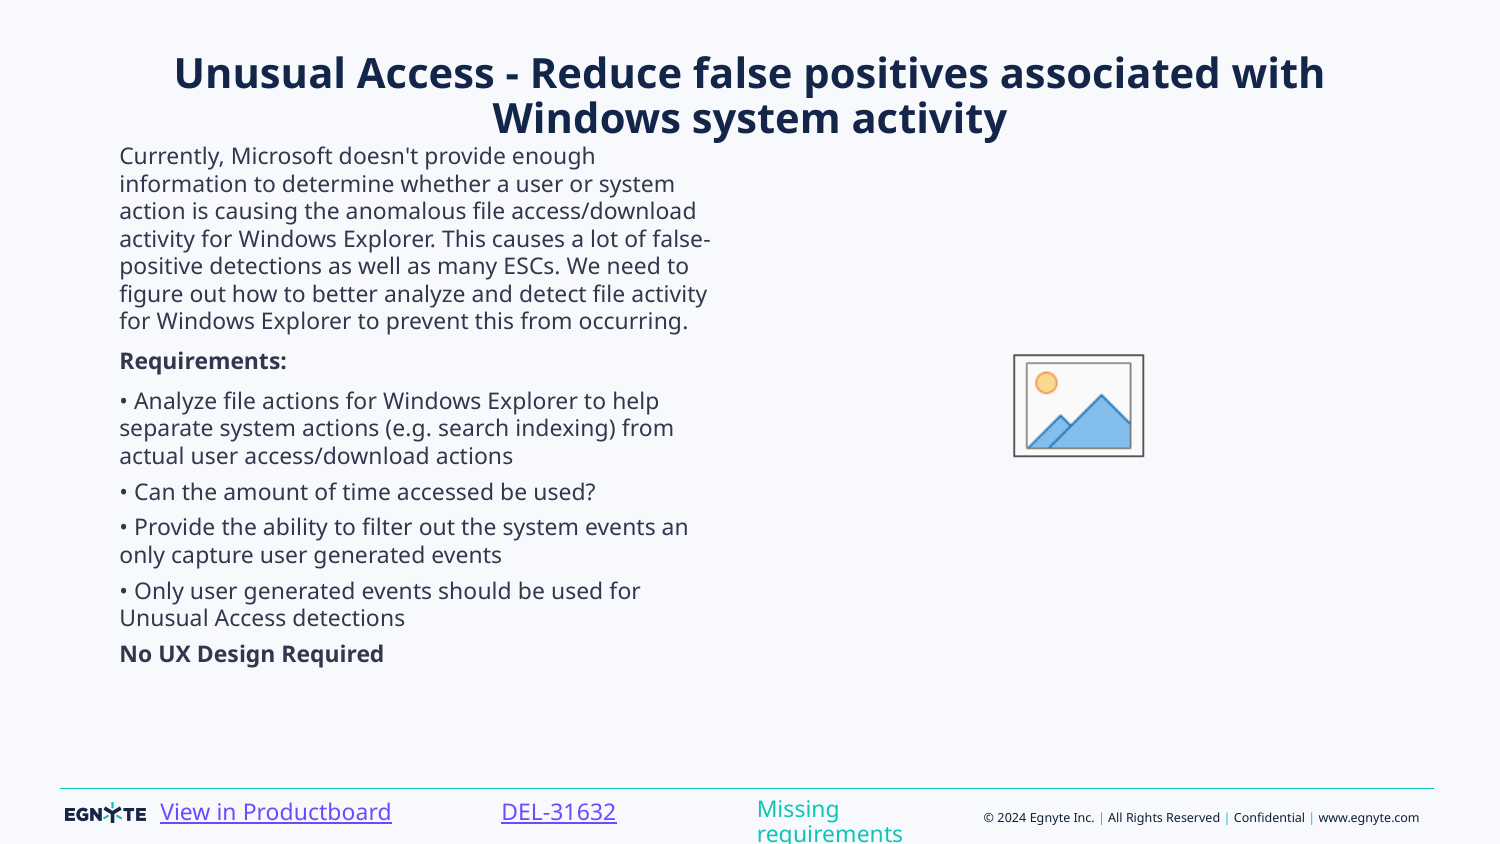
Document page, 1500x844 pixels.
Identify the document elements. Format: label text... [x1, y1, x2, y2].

picture [65, 802, 145, 823]
title Unusual Access - Reduce false positives associated with Windows system activity [103, 44, 1397, 106]
list Missing requirements [742, 790, 997, 835]
list DEL-31632 [486, 790, 741, 835]
picture [761, 119, 1397, 693]
list View in Productboard [145, 790, 486, 835]
list Currently, Microsoft doesn't provide enough information to determine whether a user or system action is causing the anomalous file access/download activity for Windows Explorer. This causes a lot of false-positive detections as well as many ESCs. We need to figure out how to better analyze and detect file activity for Windows Explorer to prevent this from occurring. Requirements: • Analyze file actions for Windows Explorer to help separate system actions (e.g. search indexing) from actual user access/download actions • Can the amount of time accessed be used? • Provide the ability to filter out the system events an only capture user generated events • Only user generated events should be used for Unusual Access detections No UX Design Required [104, 134, 743, 710]
